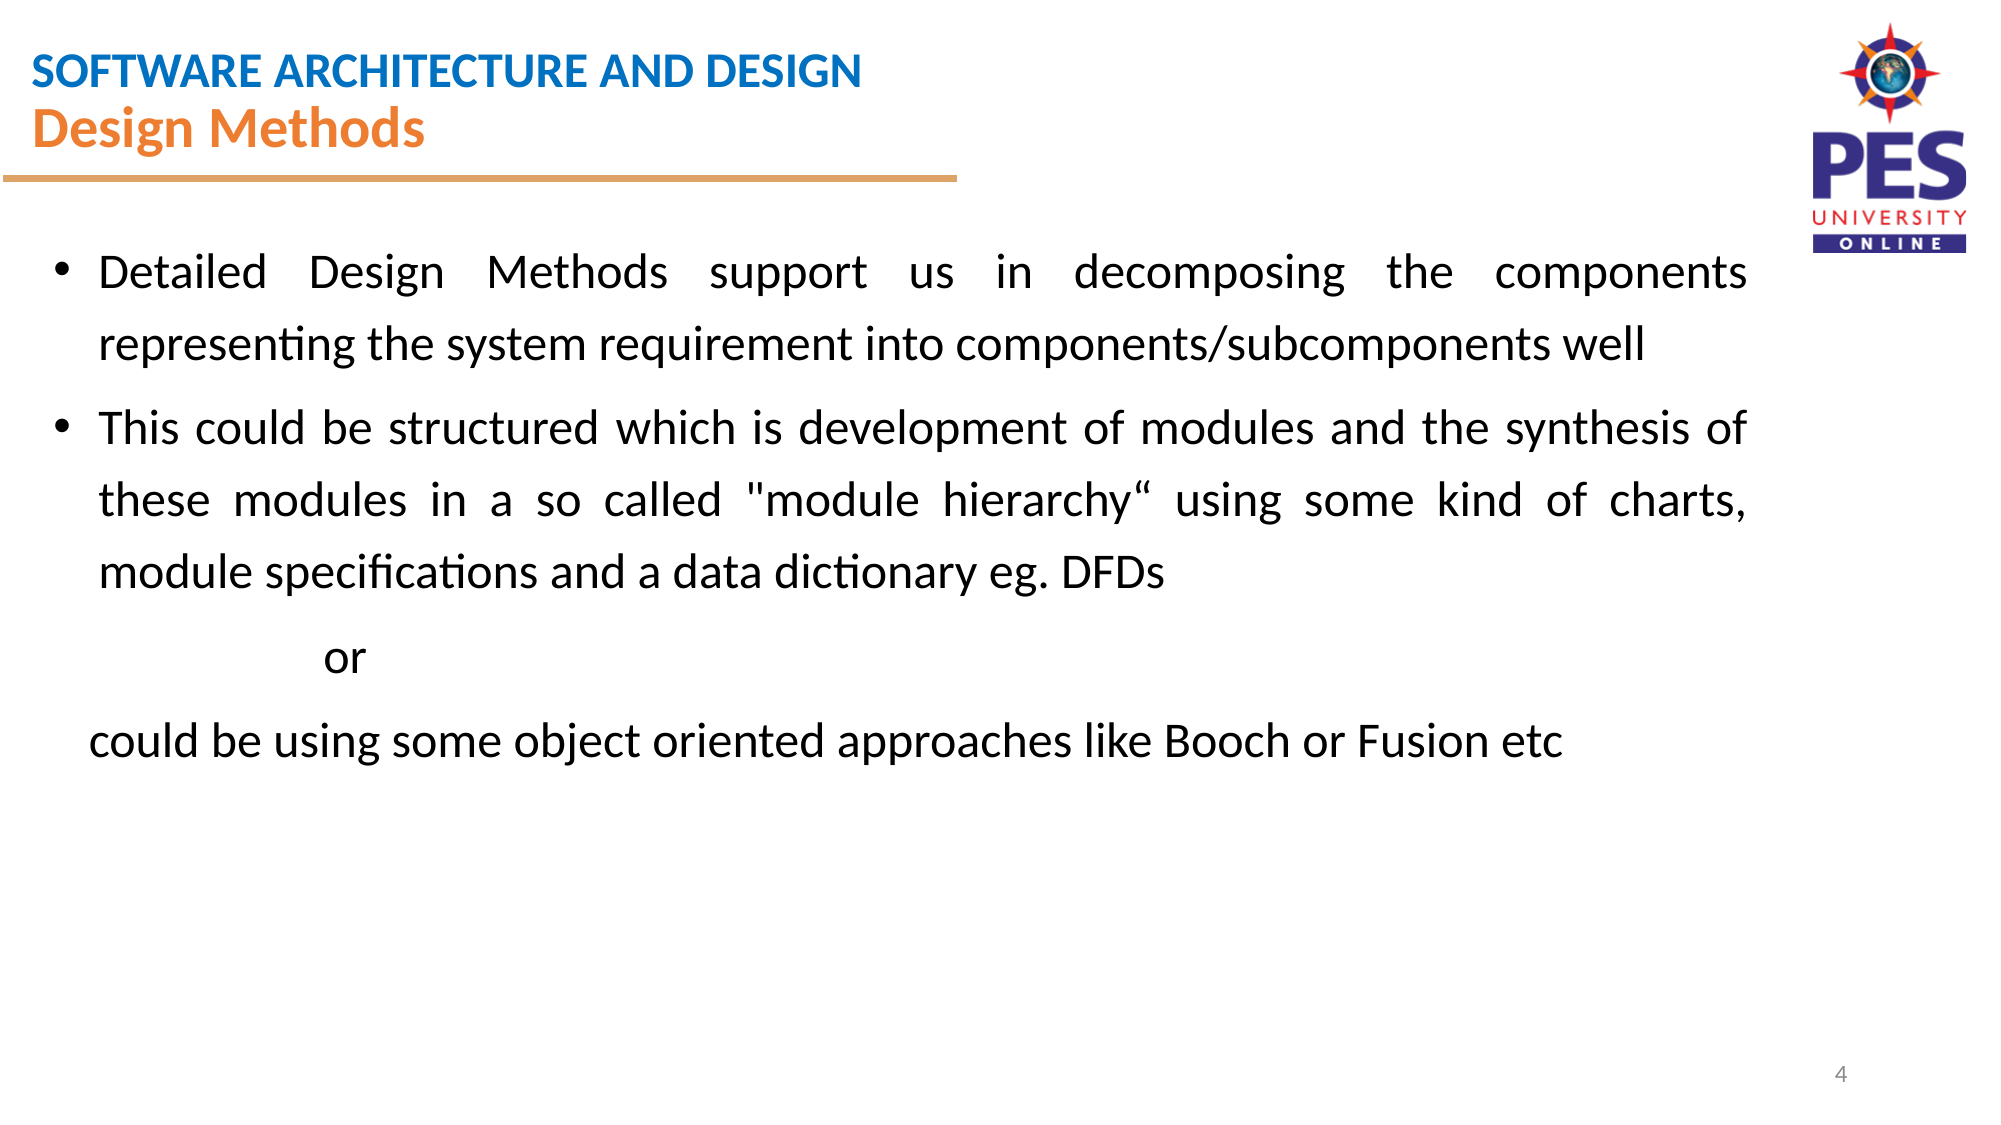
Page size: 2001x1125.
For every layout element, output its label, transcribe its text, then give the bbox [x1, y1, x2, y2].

slide_number 4 [1764, 1042, 1863, 1103]
title Design Methods [17, 82, 1743, 175]
list Detailed Design Methods support us in decomposing the components representing the system requirement into components/subcomponents well This could be structured which is development of modules and the synthesis of these modules in a so called "module hierarchy“ using some kind of charts, module specifications and a data dictionary eg. DFDs or could be using some object oriented approaches like Booch or Fusion etc [38, 218, 1764, 1103]
picture [1813, 22, 1967, 253]
